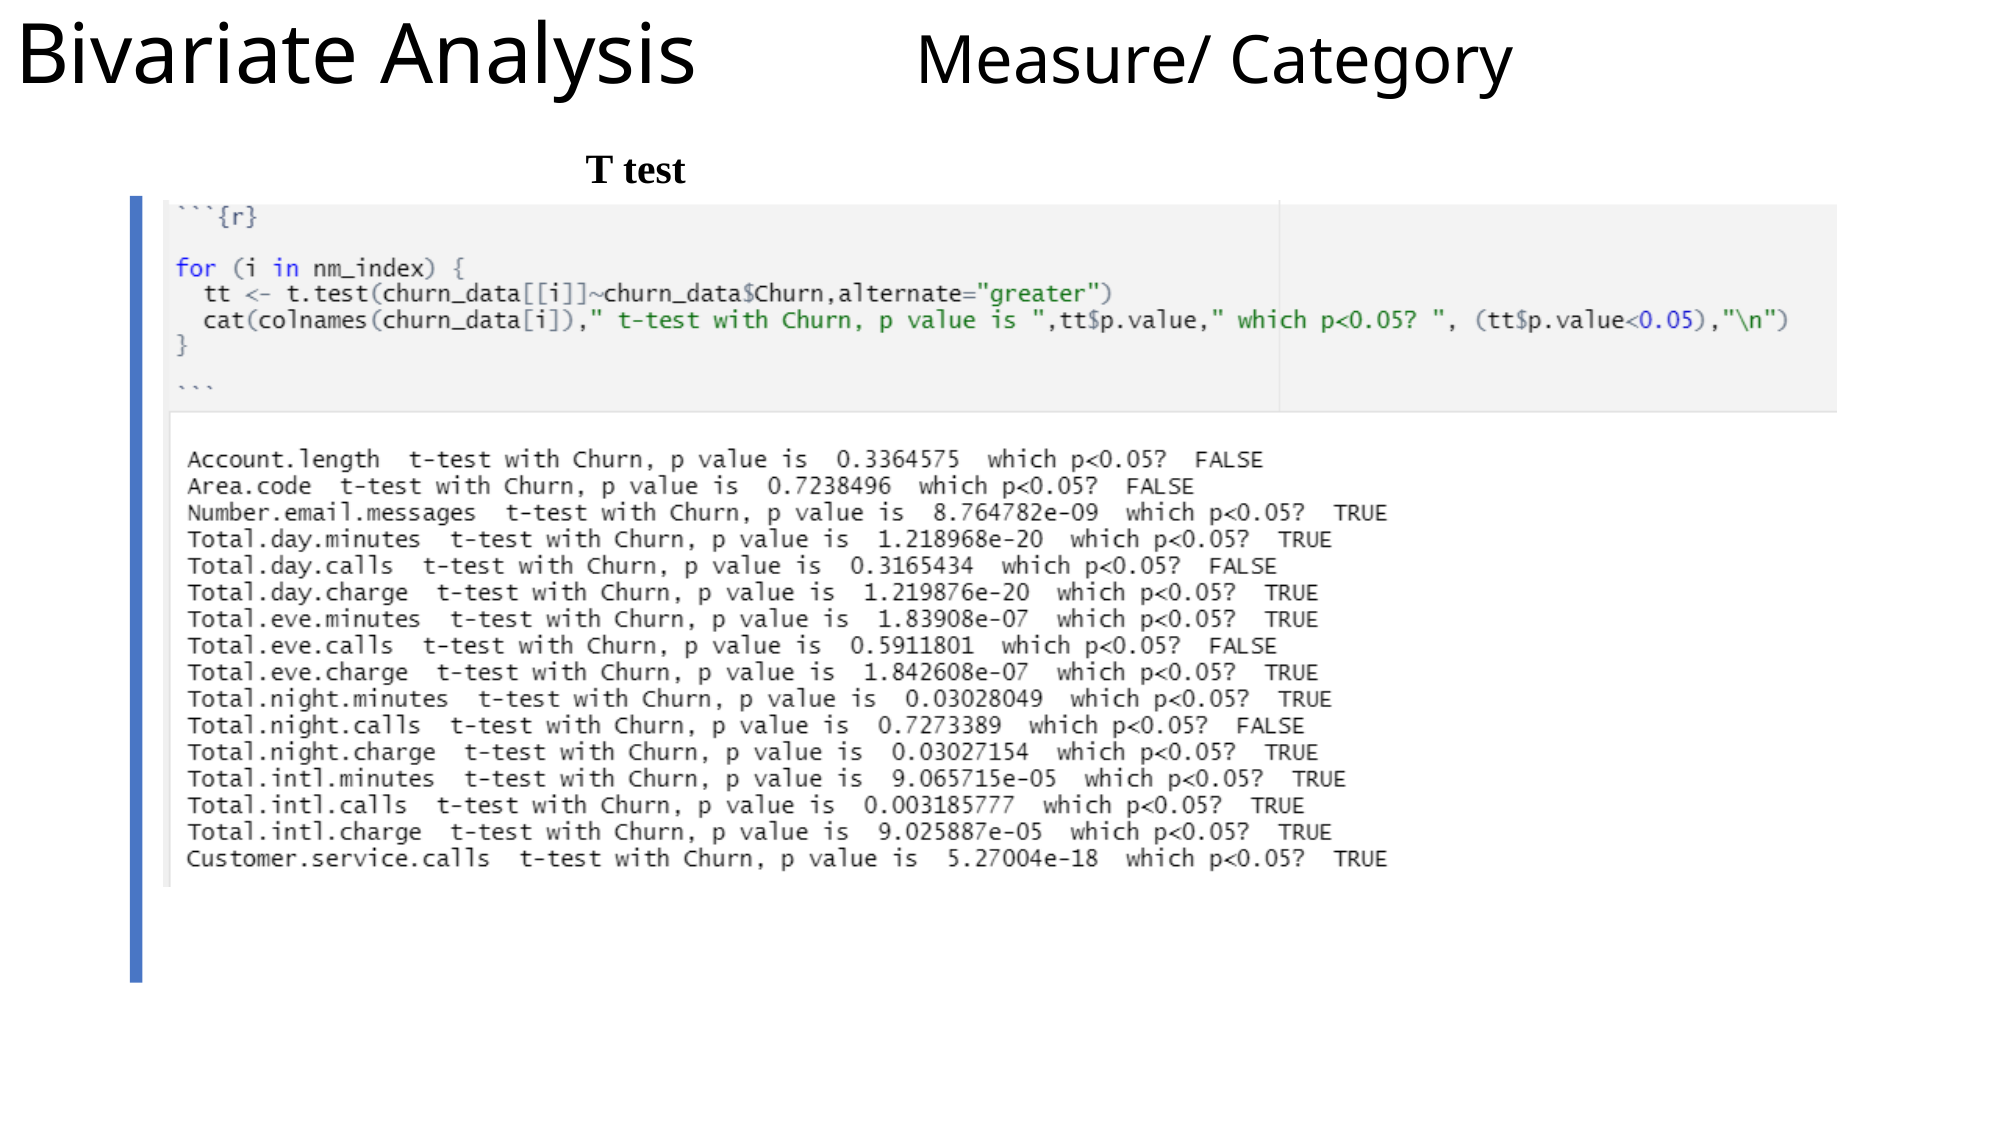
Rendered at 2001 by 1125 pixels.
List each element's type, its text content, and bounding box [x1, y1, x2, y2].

list T test [0, 137, 1321, 201]
picture [163, 200, 1837, 887]
text_box Bivariate Analysis Measure/ Category [0, 0, 2000, 109]
